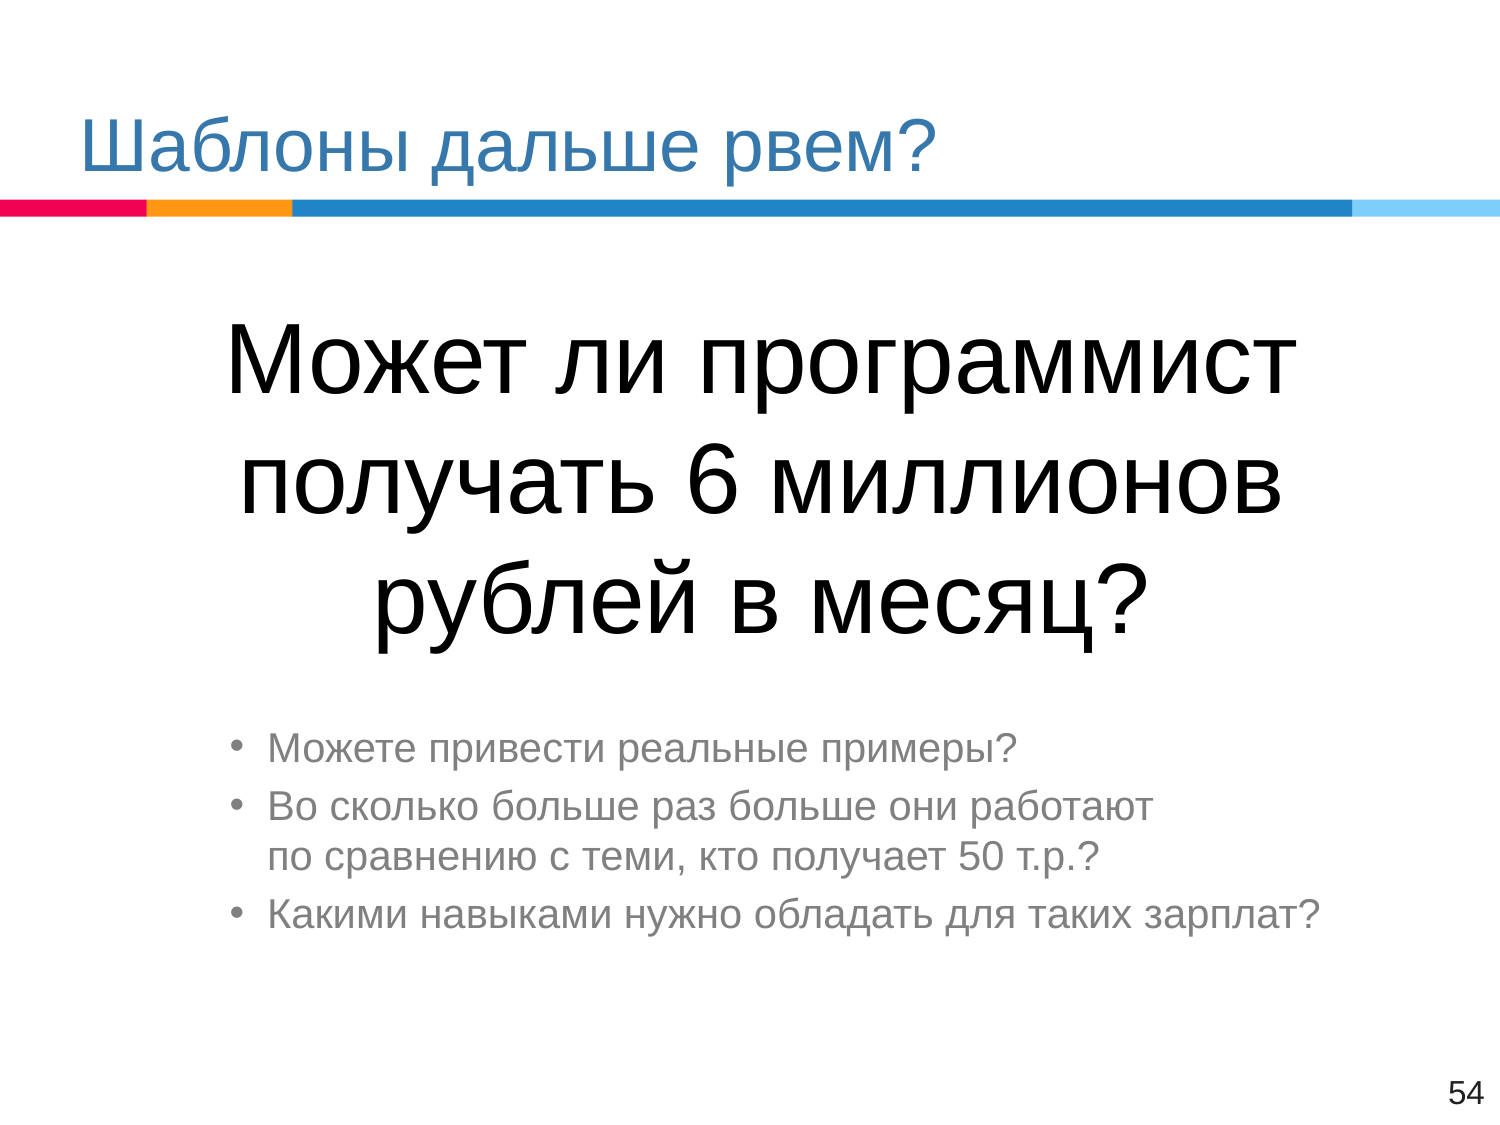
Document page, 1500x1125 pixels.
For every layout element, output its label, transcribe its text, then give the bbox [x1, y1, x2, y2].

title Шаблоны дальше рвем? [64, 6, 1316, 195]
list Может ли программист получать 6 миллионов рублей в месяц? Можете привести реальные примеры? Во сколько больше раз больше они работают по сравнению с теми, кто получает 50 т.р.? Какими навыками нужно обладать для таких зарплат? [64, 231, 1459, 1000]
slide_number 54 [1403, 1064, 1500, 1116]
